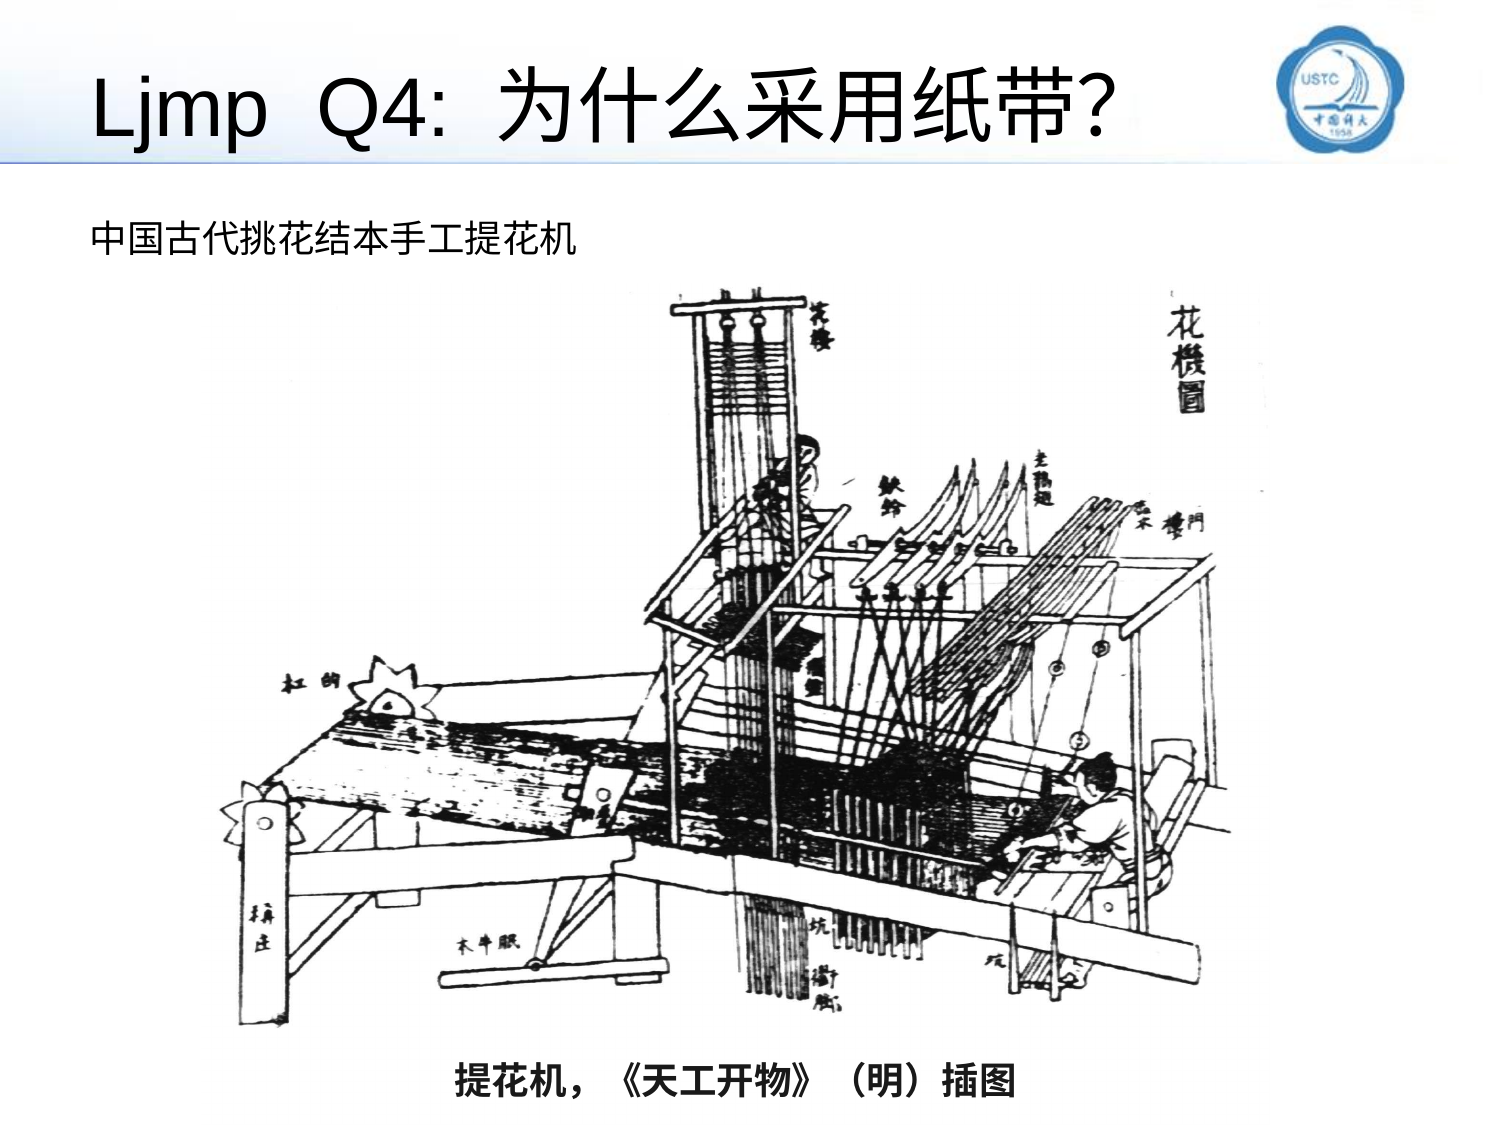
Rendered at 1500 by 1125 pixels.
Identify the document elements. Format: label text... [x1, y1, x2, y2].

picture [0, 0, 1500, 164]
text_box 中国古代挑花结本手工提花机 [75, 208, 1340, 268]
picture [200, 283, 1270, 1125]
title Ljmp Q4: 为什么采用纸带？ [75, 45, 1425, 161]
